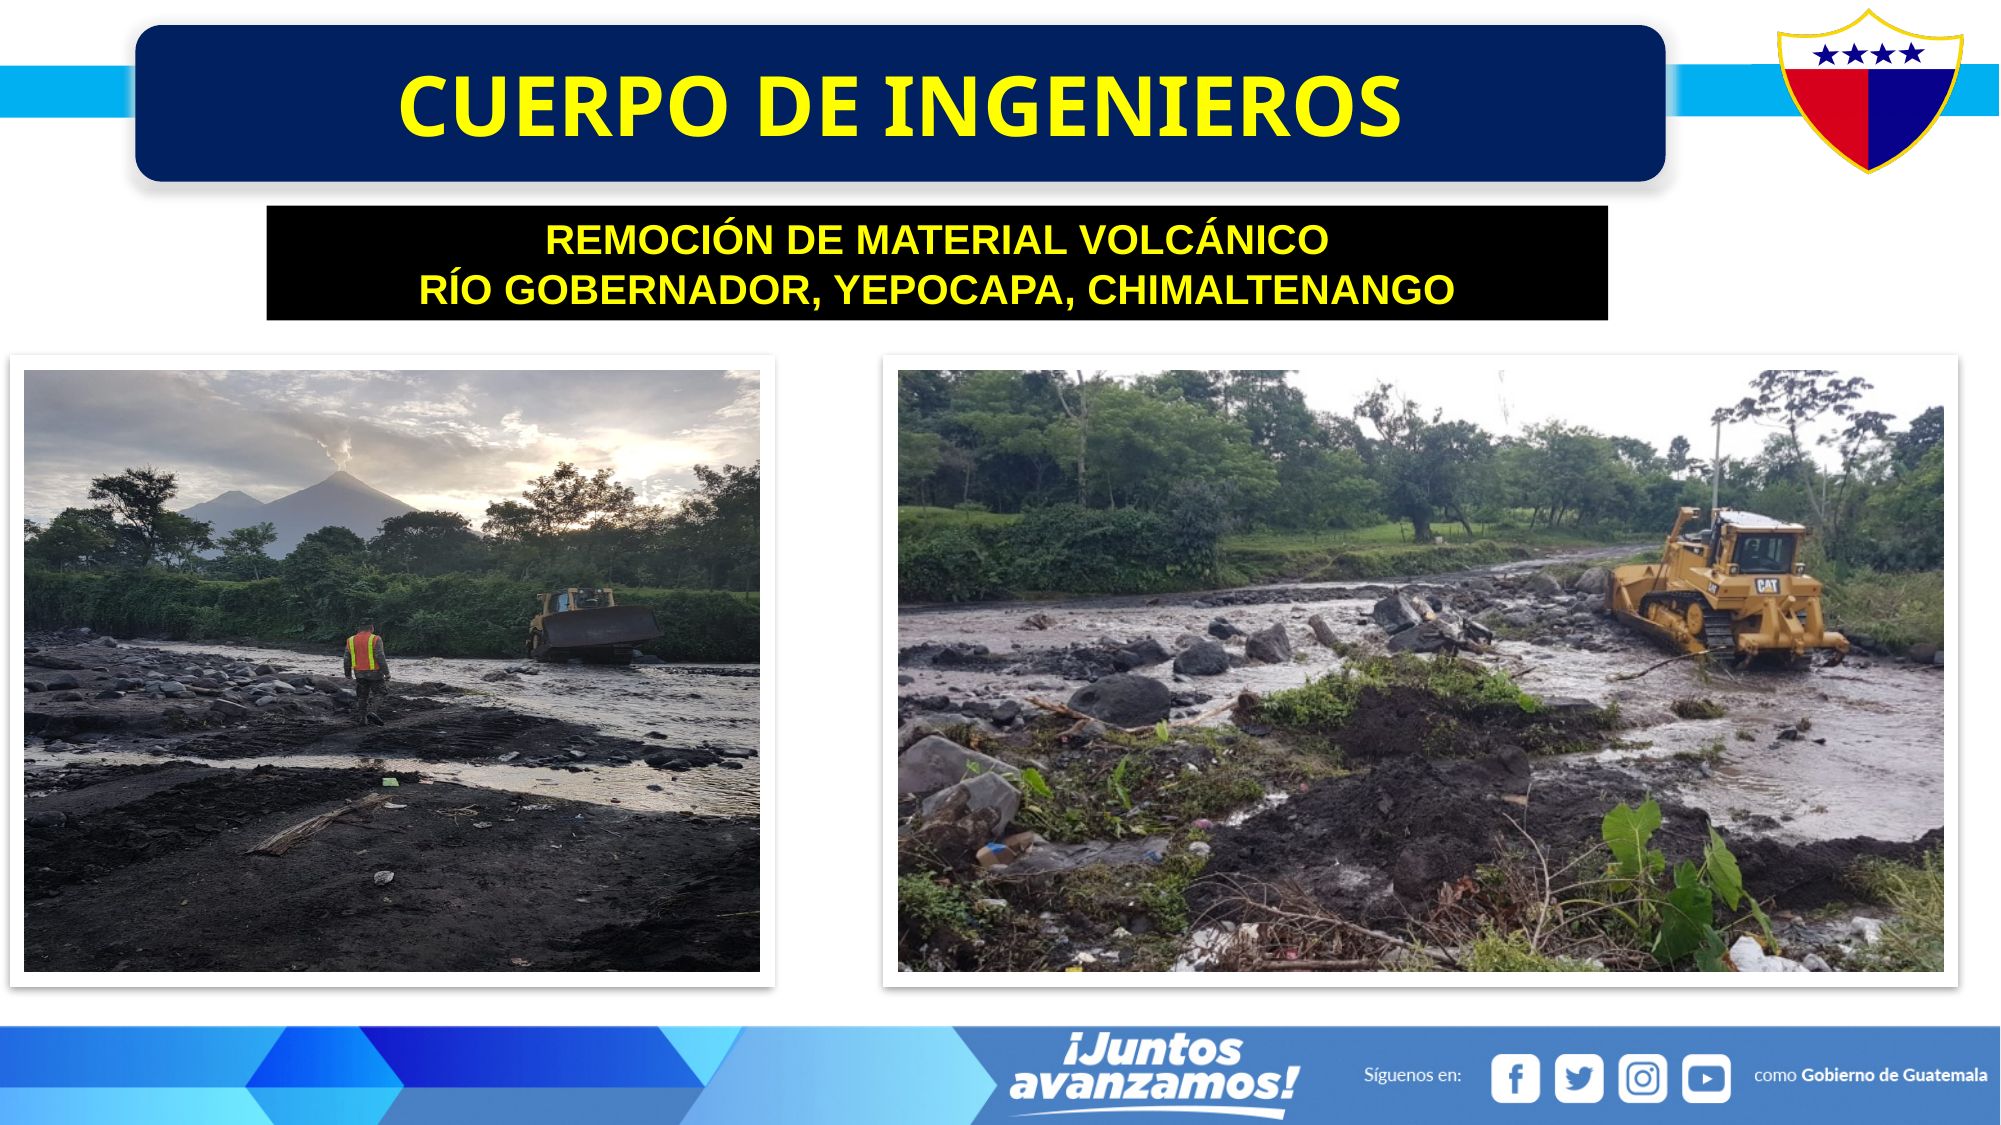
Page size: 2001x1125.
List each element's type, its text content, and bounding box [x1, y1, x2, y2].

picture [0, 0, 2001, 1125]
text_box CUERPO DE INGENIEROS [135, 25, 1666, 90]
text_box REMOCIÓN DE MATERIAL VOLCÁNICO RÍO GOBERNADOR, YEPOCAPA, CHIMALTENANGO [266, 205, 1609, 321]
text_box CUERPO DE INGENIEROS [135, 92, 1666, 182]
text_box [1776, 8, 1965, 176]
